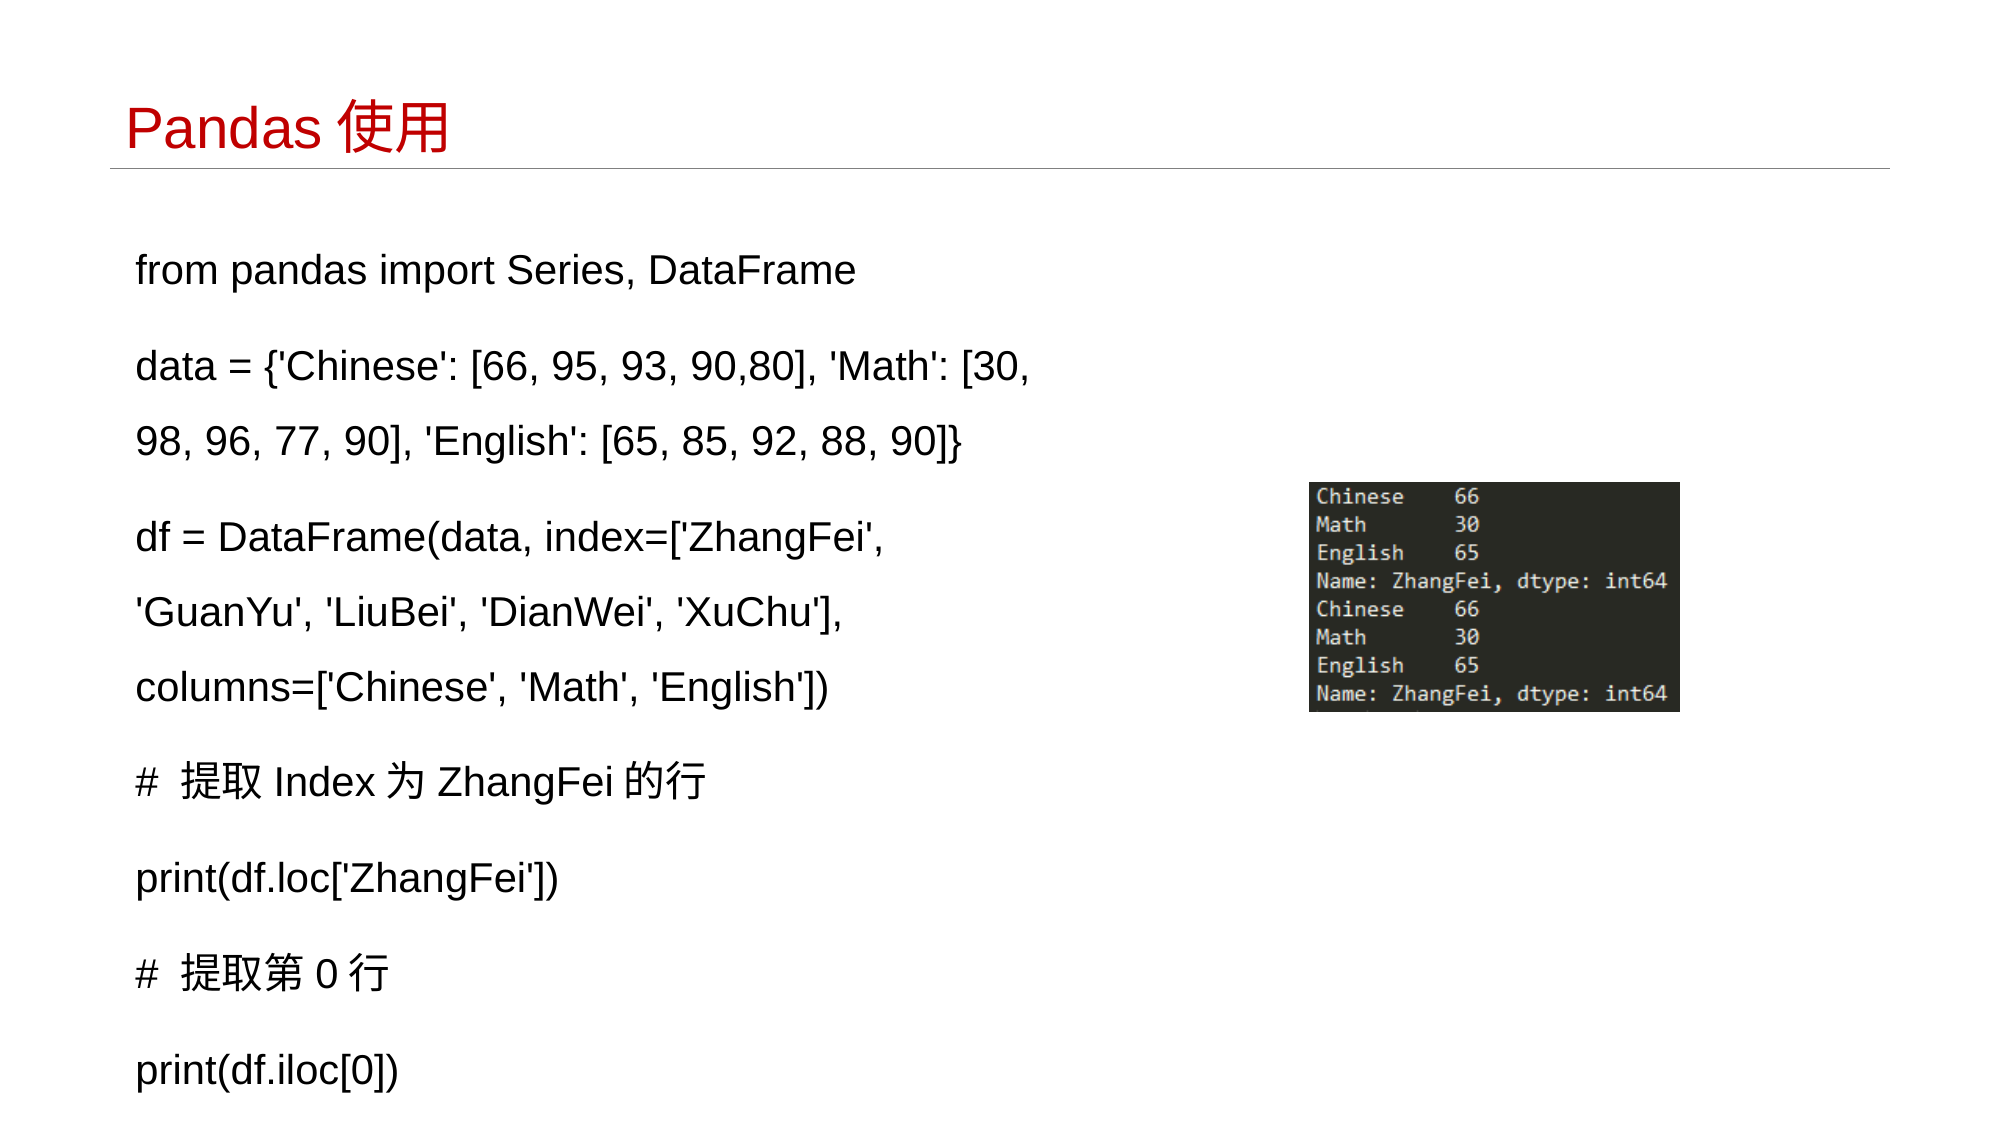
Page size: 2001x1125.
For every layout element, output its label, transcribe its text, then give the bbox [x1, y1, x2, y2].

text_box from pandas import Series, DataFrame data = {'Chinese': [66, 95, 93, 90,80], 'Math': [30, 98, 96, 77, 90], 'English': [65, 85, 92, 88, 90]} df = DataFrame(data, index=['ZhangFei', 'GuanYu', 'LiuBei', 'DianWei', 'XuChu'], columns=['Chinese', 'Math', 'English']) # 提取Index为ZhangFei的行 print(df.loc['ZhangFei']) # 提取第0行 print(df.iloc[0]) [127, 210, 1046, 862]
title Pandas使用 [109, 0, 1890, 169]
picture [1309, 482, 1680, 712]
